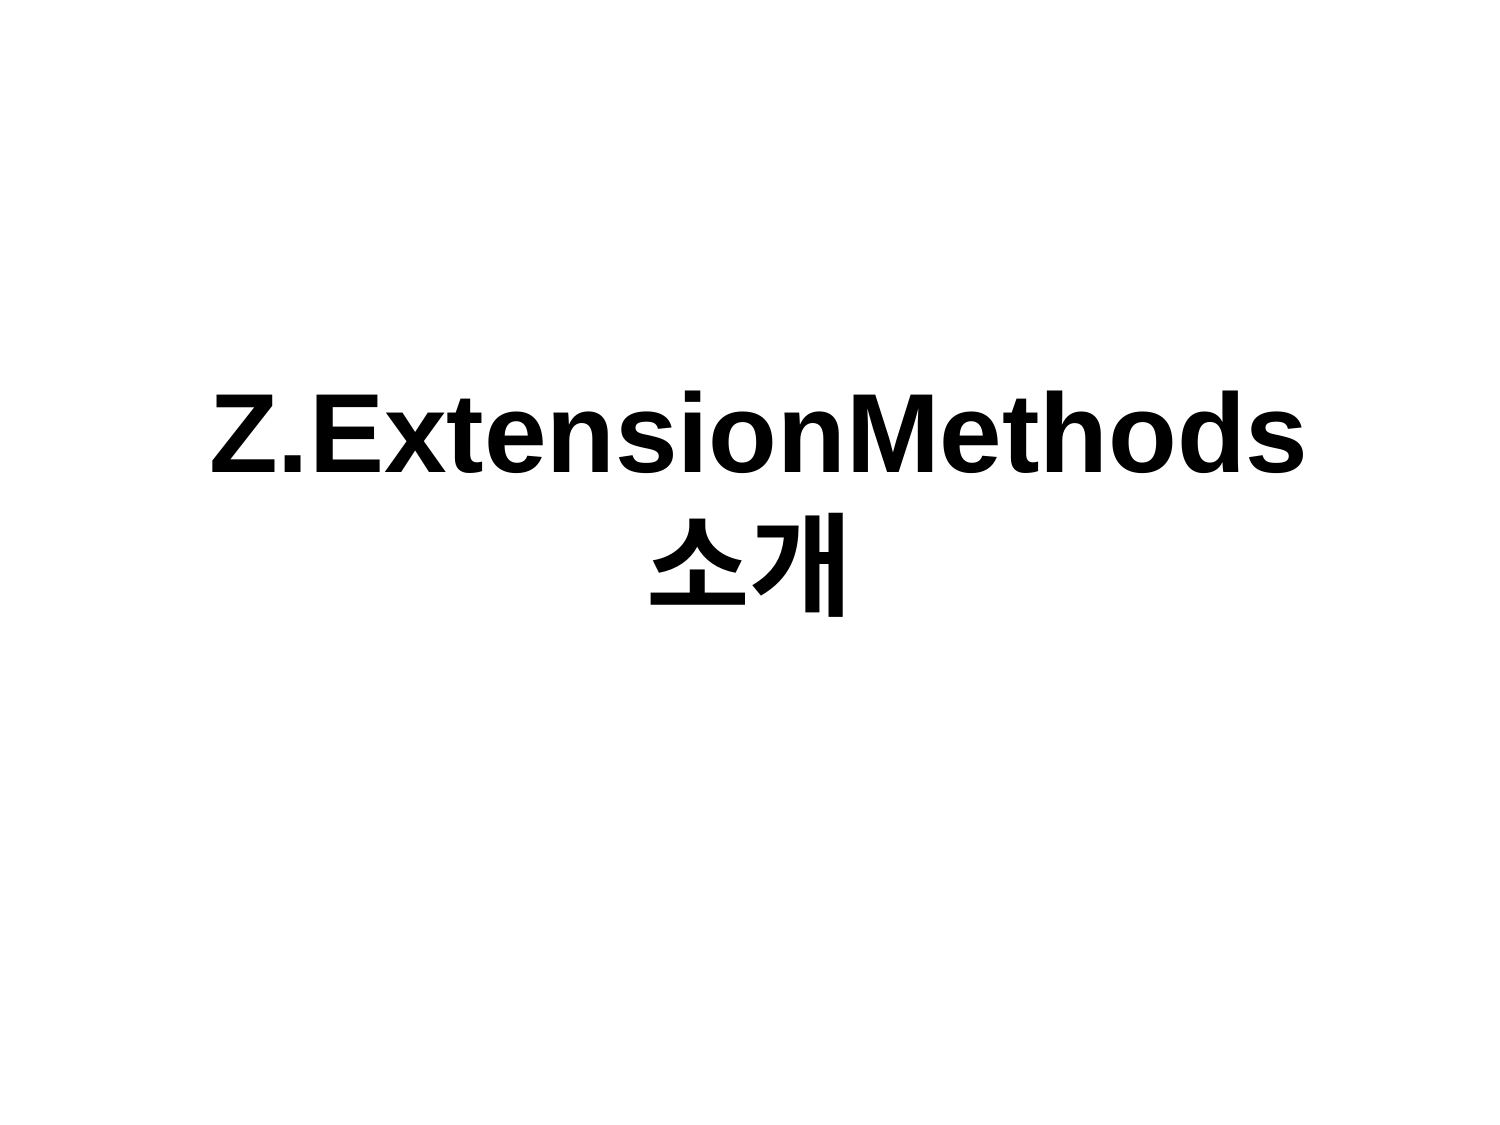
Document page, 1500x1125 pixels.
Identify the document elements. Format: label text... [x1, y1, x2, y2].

title Z.ExtensionMethods 소개 [112, 349, 1388, 646]
